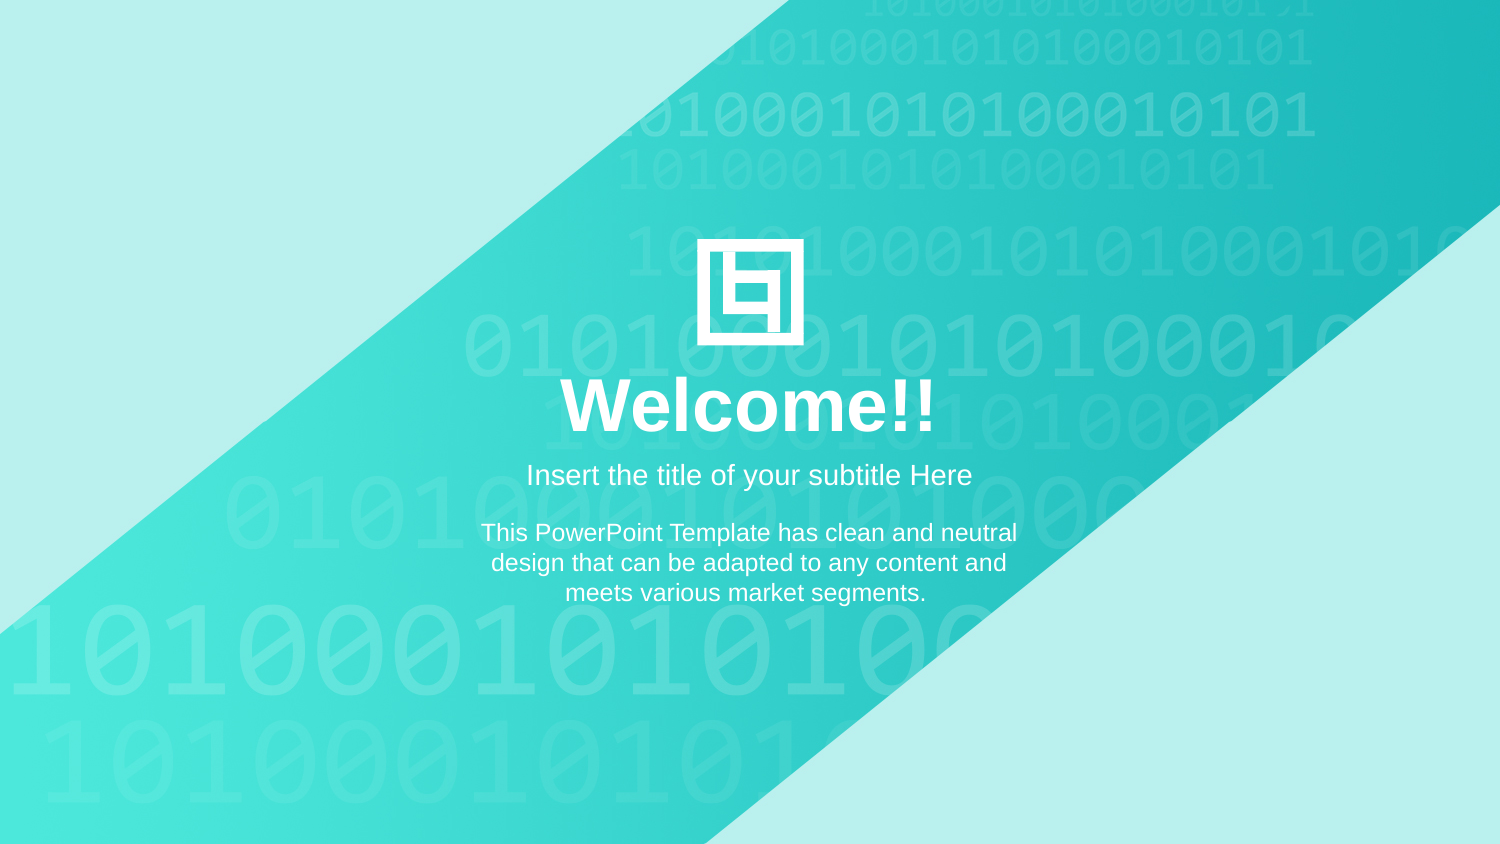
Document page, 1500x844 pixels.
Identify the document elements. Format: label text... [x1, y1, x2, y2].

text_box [697, 238, 804, 346]
picture [0, 0, 1500, 844]
text_box This PowerPoint Template has clean and neutral design that can be adapted to any content and meets various market segments. [454, 509, 1045, 614]
text_box Welcome!! [430, 354, 1069, 449]
text_box Insert the title of your subtitle Here [431, 450, 1069, 498]
